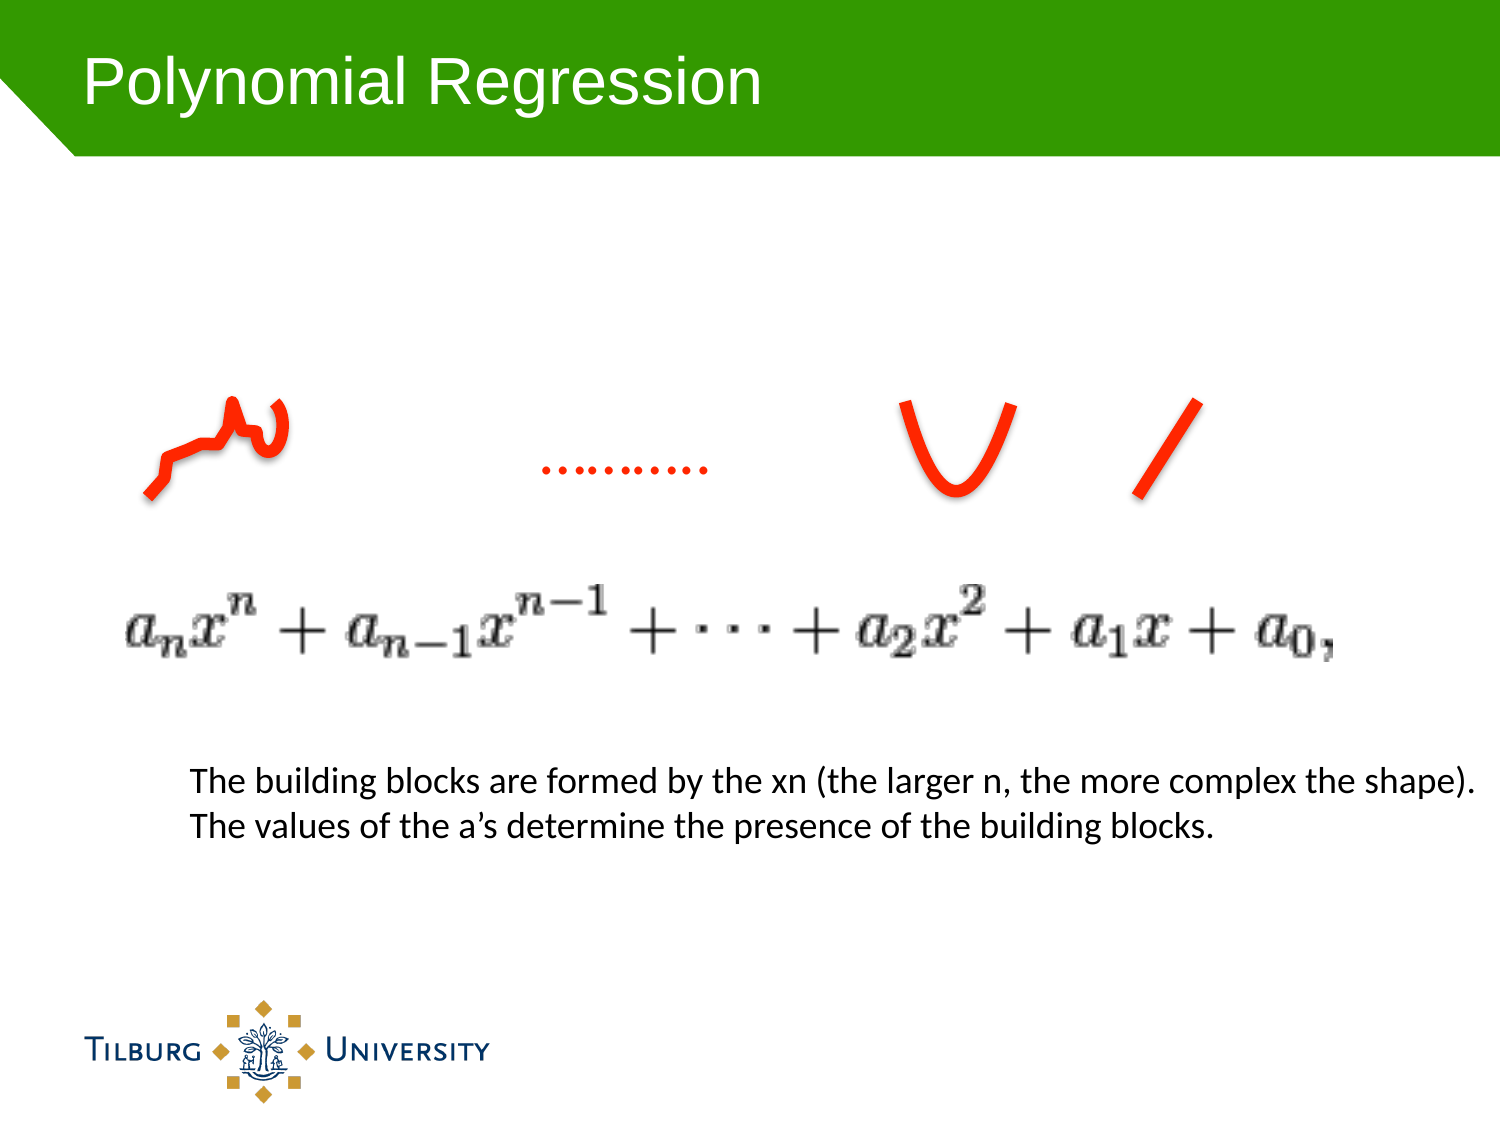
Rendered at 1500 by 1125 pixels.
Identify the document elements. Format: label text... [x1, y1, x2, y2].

text_box ……….. [533, 400, 720, 496]
title Polynomial Regression [74, 0, 1426, 157]
picture [125, 584, 1333, 662]
text_box [147, 402, 283, 498]
picture [78, 994, 495, 1111]
text_box [904, 401, 1012, 492]
text_box The building blocks are formed by the xn (the larger n, the more complex the shape). The values of the a’s determine the presence of the building blocks. [182, 748, 1495, 854]
